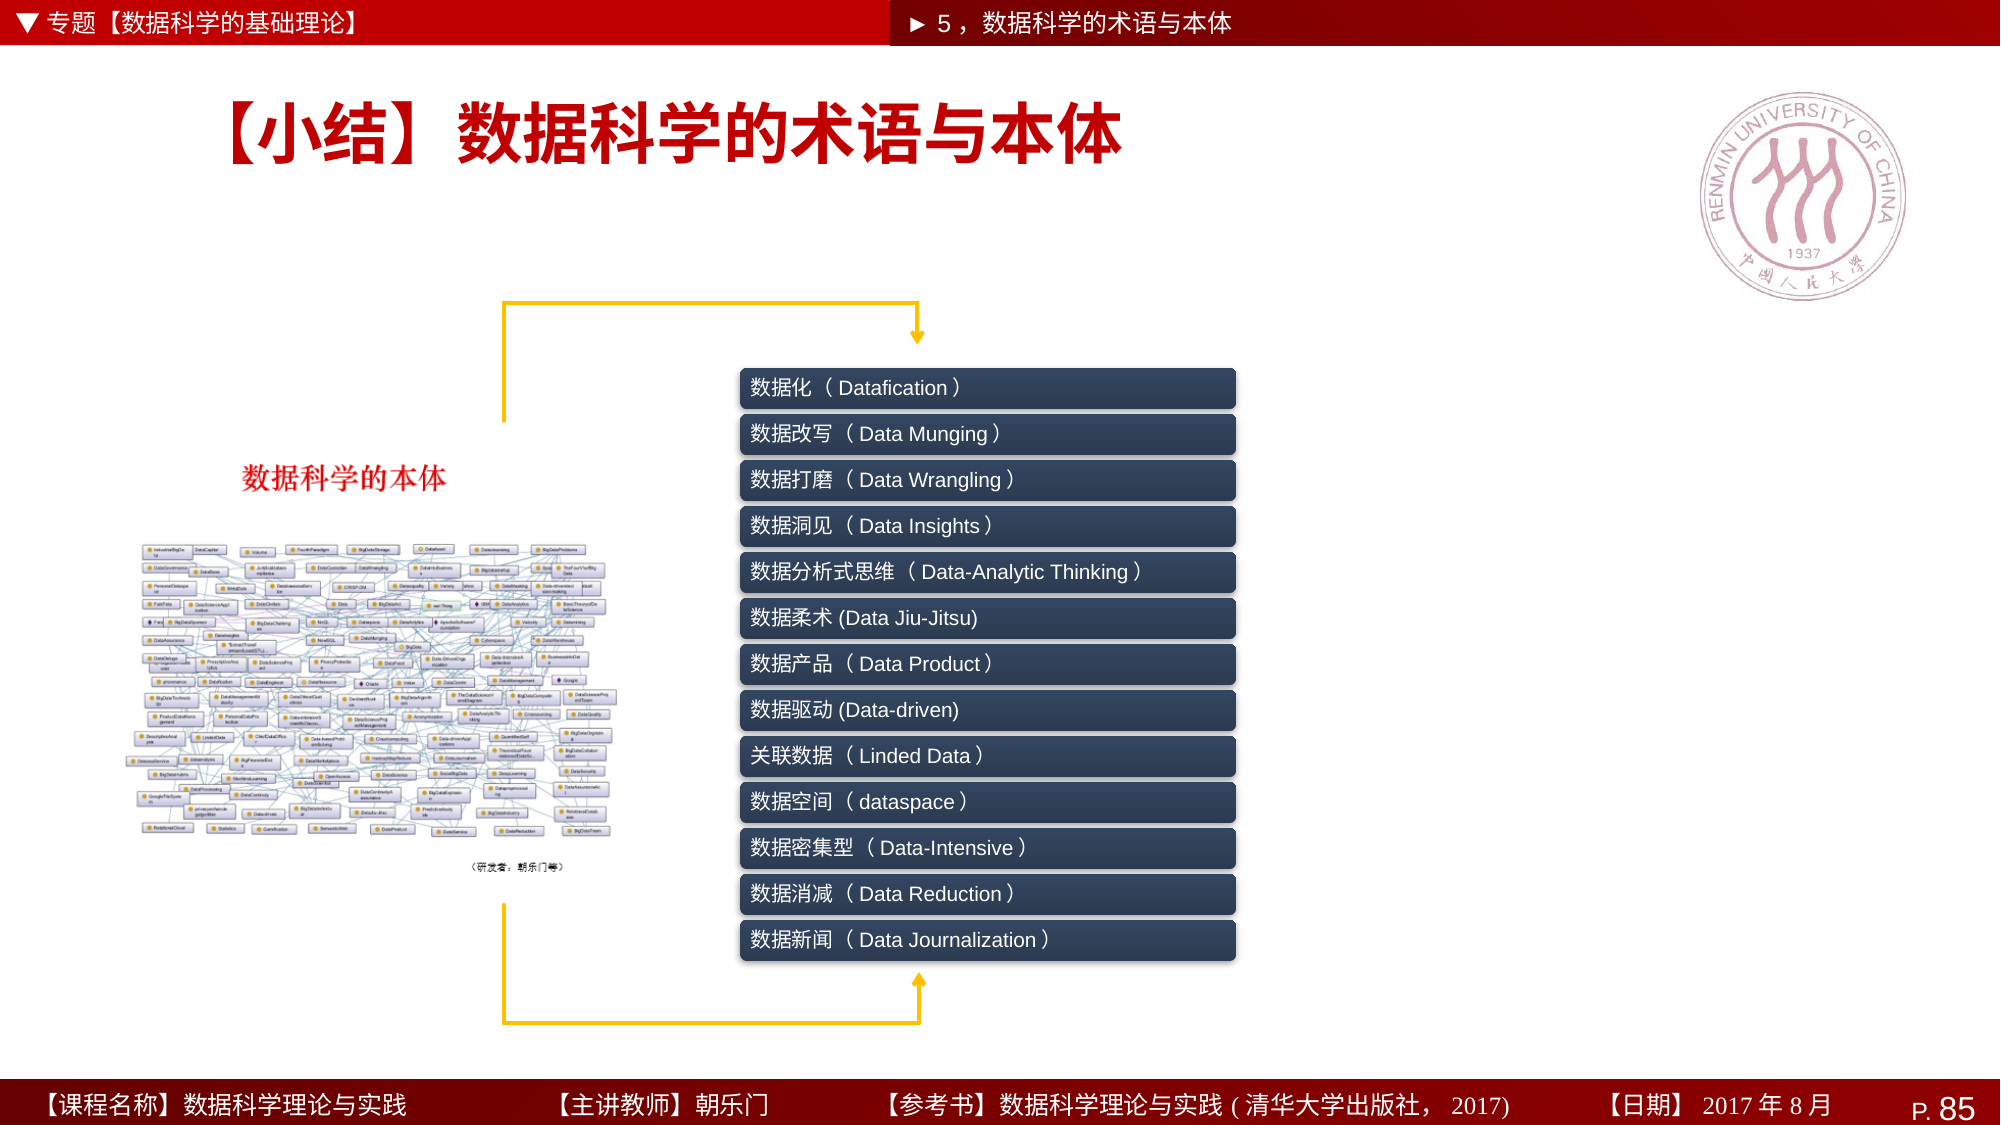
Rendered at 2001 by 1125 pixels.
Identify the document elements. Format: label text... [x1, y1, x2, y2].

picture [1696, 89, 1910, 304]
title 【小结】数据科学的术语与本体 [64, 64, 1249, 200]
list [114, 451, 629, 878]
list ▼专题【数据科学的基础理论】 [0, 0, 725, 43]
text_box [740, 361, 1237, 968]
list ► 5，数据科学的术语与本体 [890, 0, 1249, 43]
